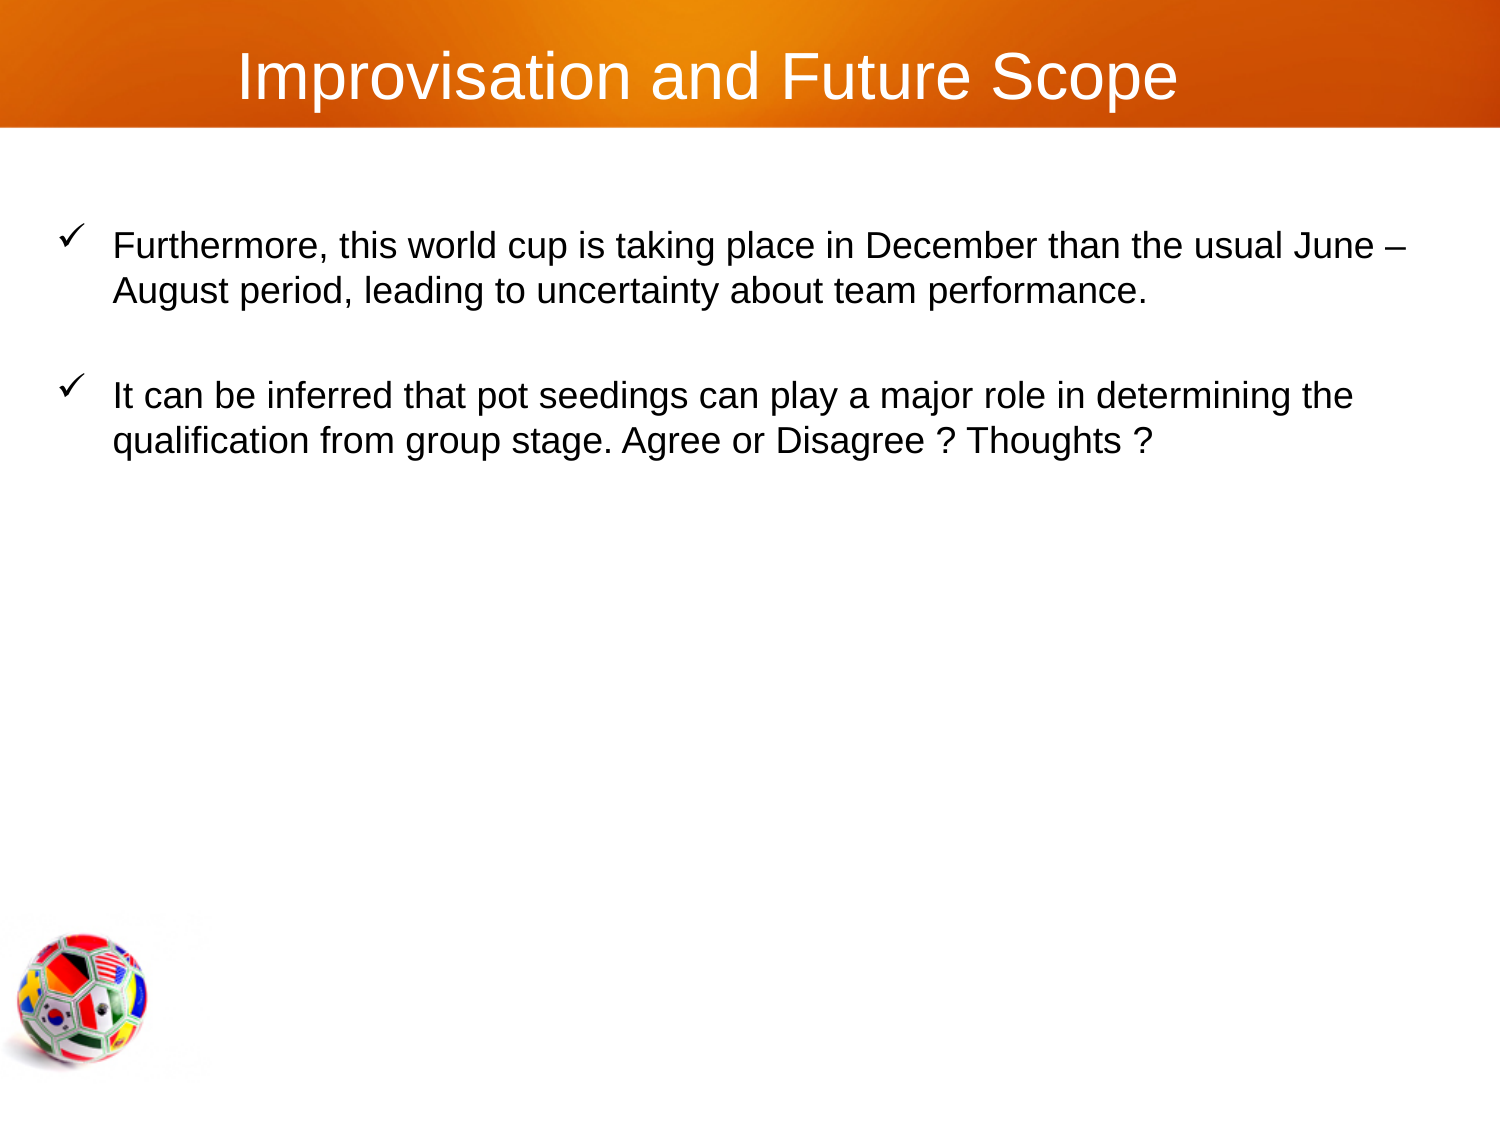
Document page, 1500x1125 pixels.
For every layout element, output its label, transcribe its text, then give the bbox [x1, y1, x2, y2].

list Furthermore, this world cup is taking place in December than the usual June – August period, leading to uncertainty about team performance. It can be inferred that pot seedings can play a major role in determining the qualification from group stage. Agree or Disagree ? Thoughts ? [41, 160, 1436, 1059]
title Improvisation and Future Scope [41, 30, 1377, 115]
picture [0, 0, 1500, 1125]
